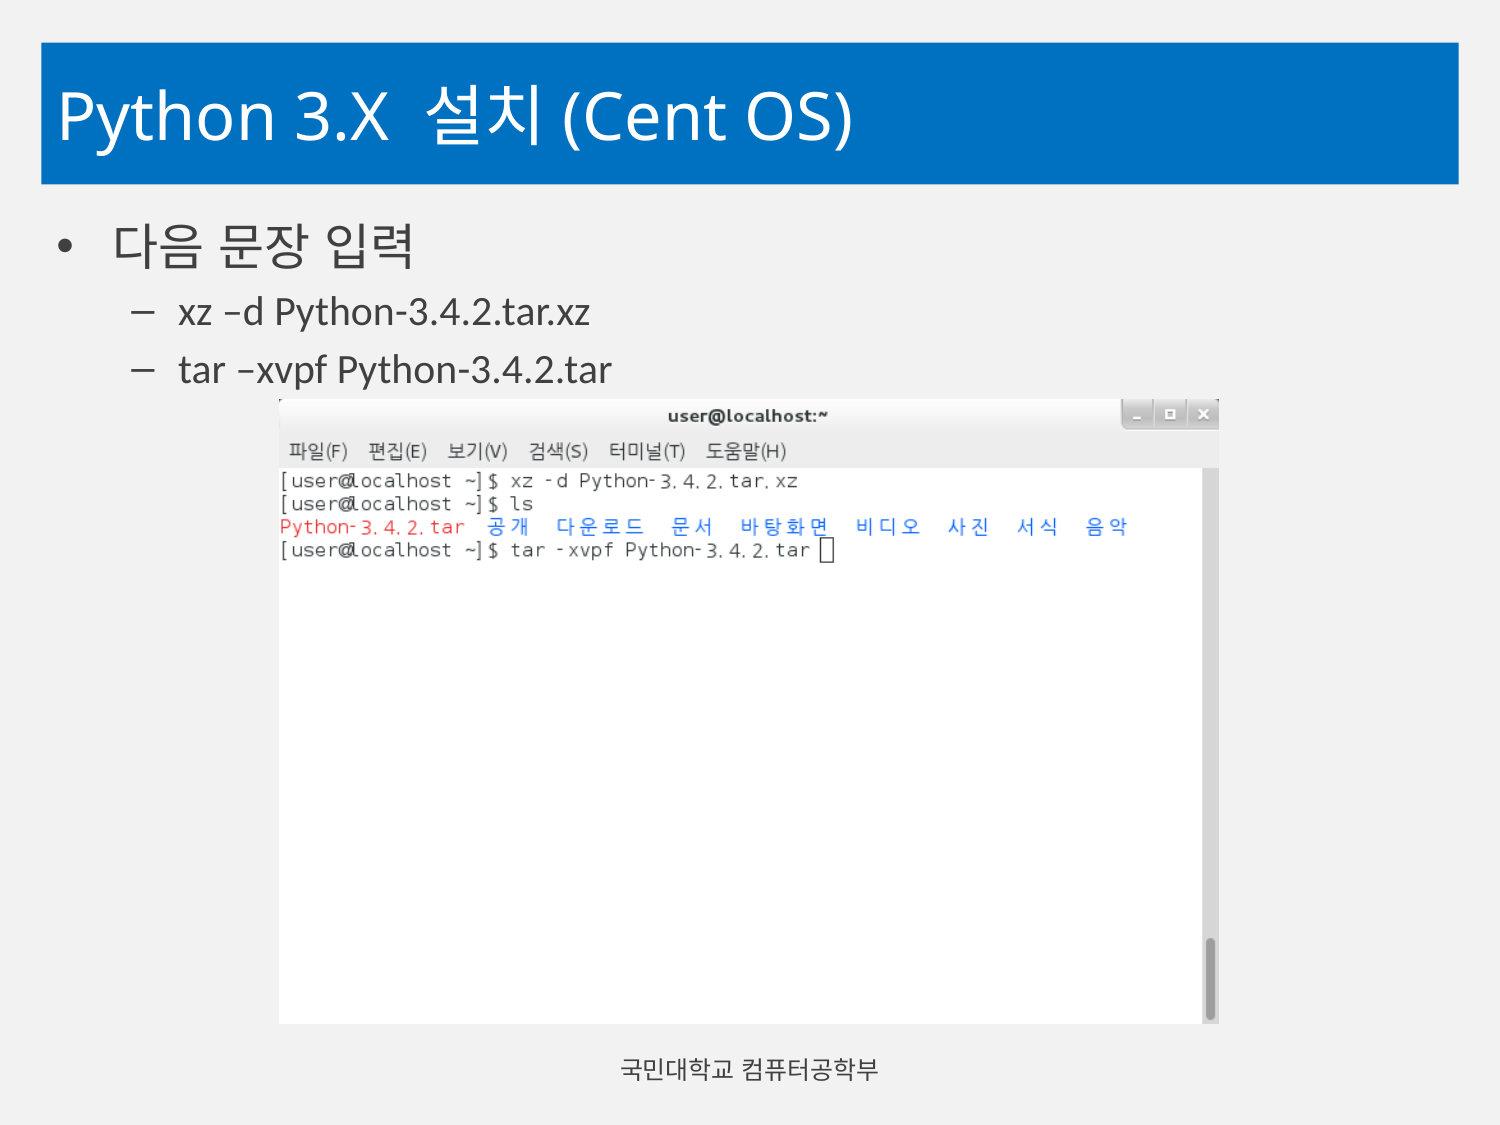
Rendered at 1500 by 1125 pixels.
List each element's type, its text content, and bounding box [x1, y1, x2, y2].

footer 국민대학교 컴퓨터공학부 [466, 1042, 1034, 1103]
list 다음 문장 입력 xz –d Python-3.4.2.tar.xz tar –xvpf Python-3.4.2.tar [41, 208, 1459, 1000]
picture [278, 399, 1219, 1024]
title Python 3.X 설치(Cent OS) [41, 42, 1459, 185]
